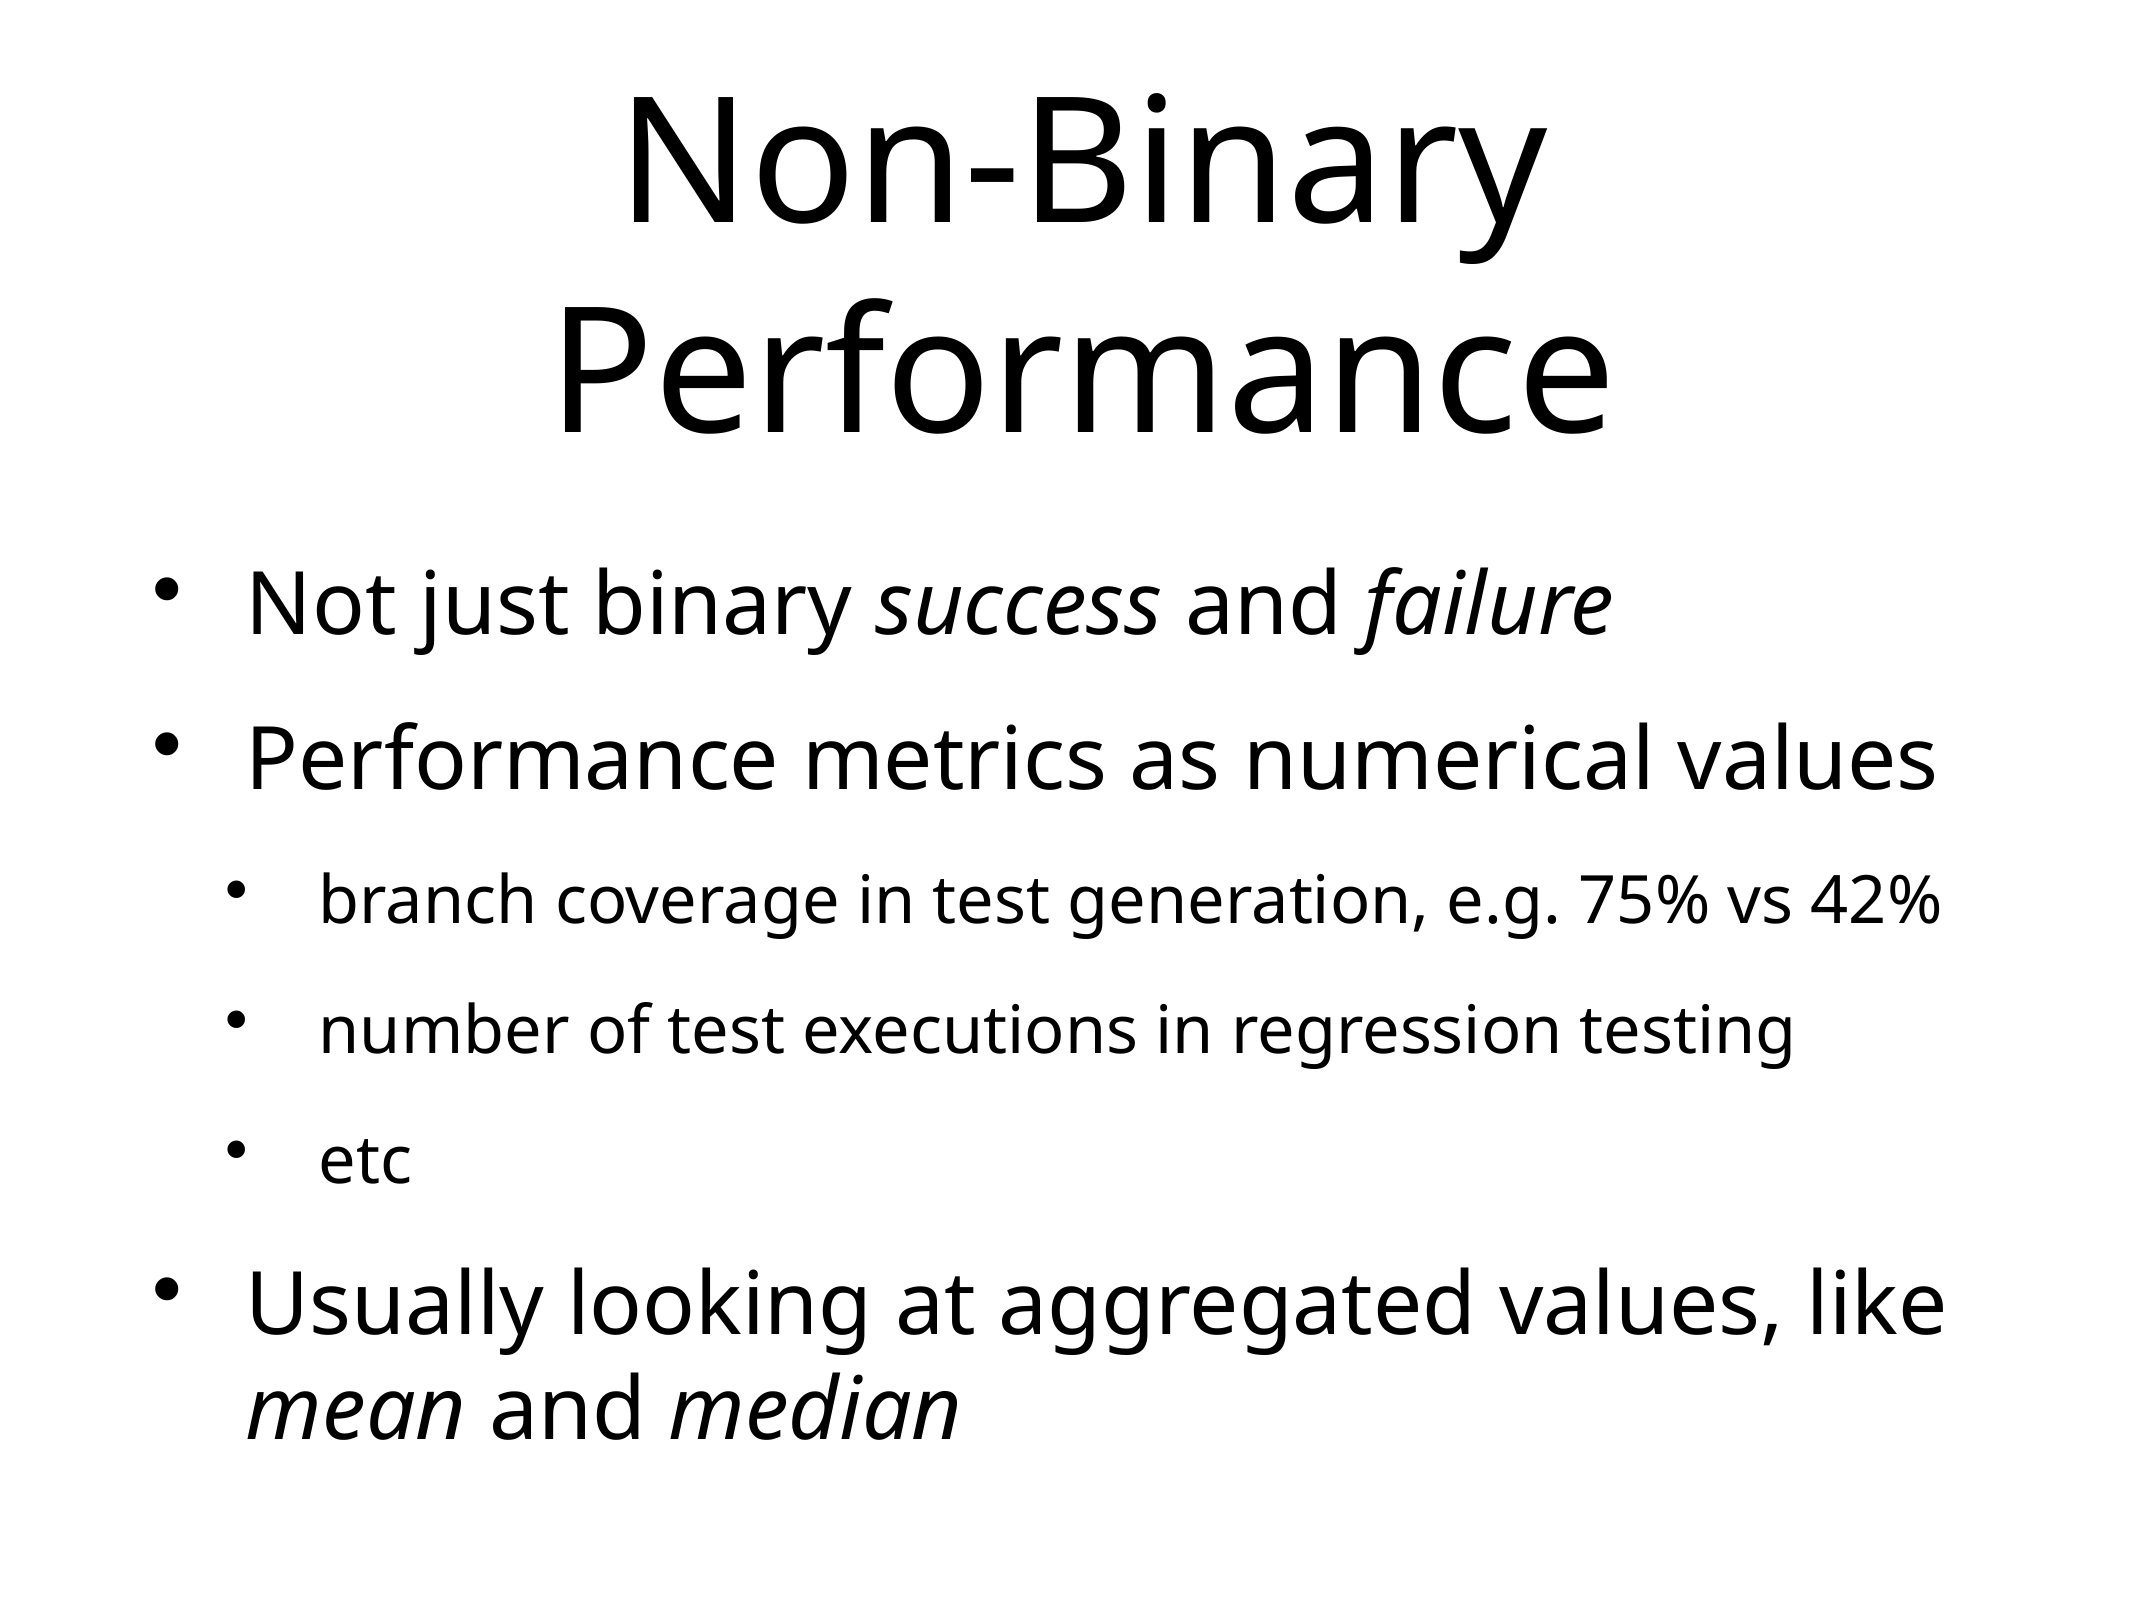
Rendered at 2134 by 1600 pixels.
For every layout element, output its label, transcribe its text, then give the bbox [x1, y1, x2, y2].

list Not just binary success and failure Performance metrics as numerical values branch coverage in test generation, e.g. 75% vs 42% number of test executions in regression testing etc Usually looking at aggregated values, like mean and median [91, 480, 2043, 1524]
title Non-Binary Performance [73, 41, 2093, 474]
